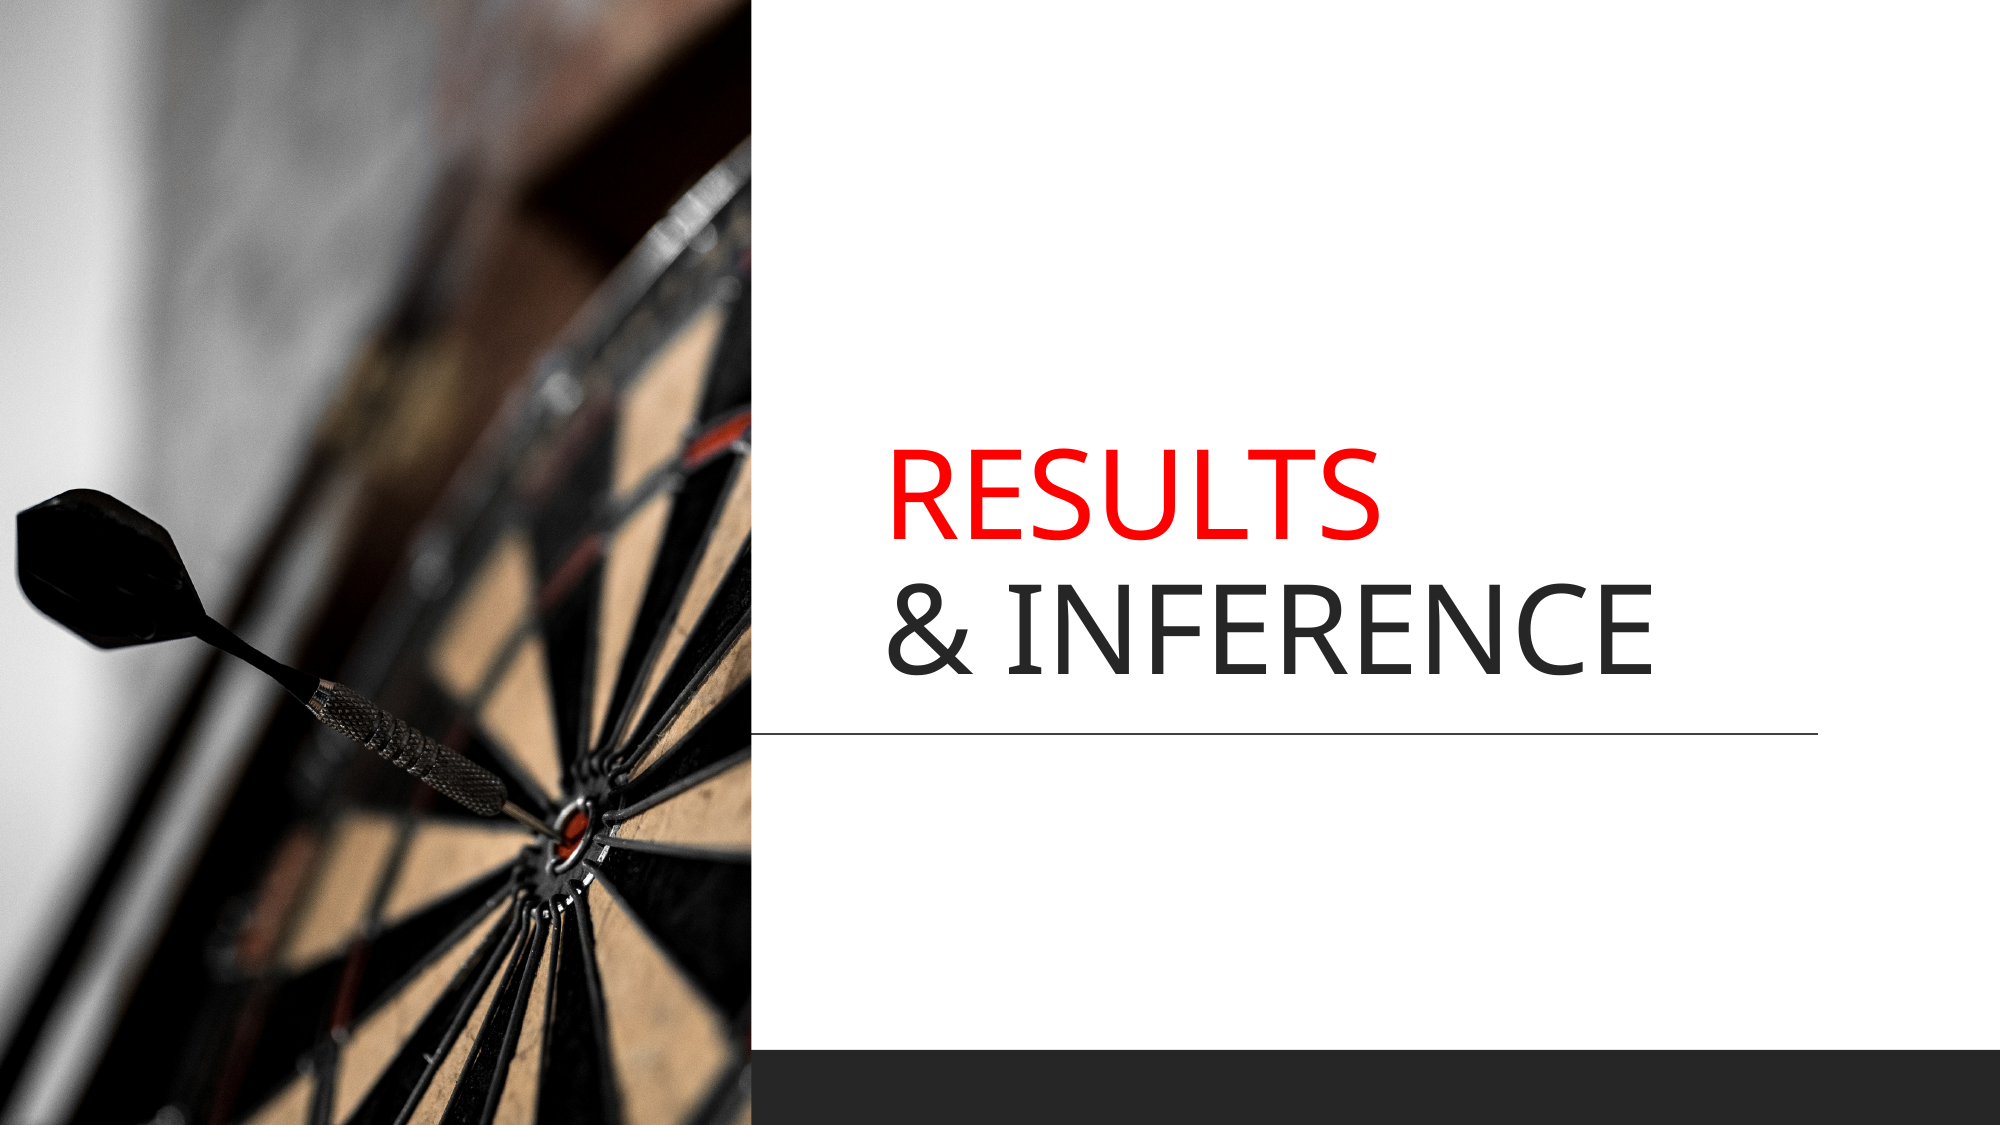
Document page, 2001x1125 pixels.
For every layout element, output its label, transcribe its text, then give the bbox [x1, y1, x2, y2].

title RESULTS & INFERENCE [867, 104, 1894, 710]
picture [0, 0, 752, 1125]
